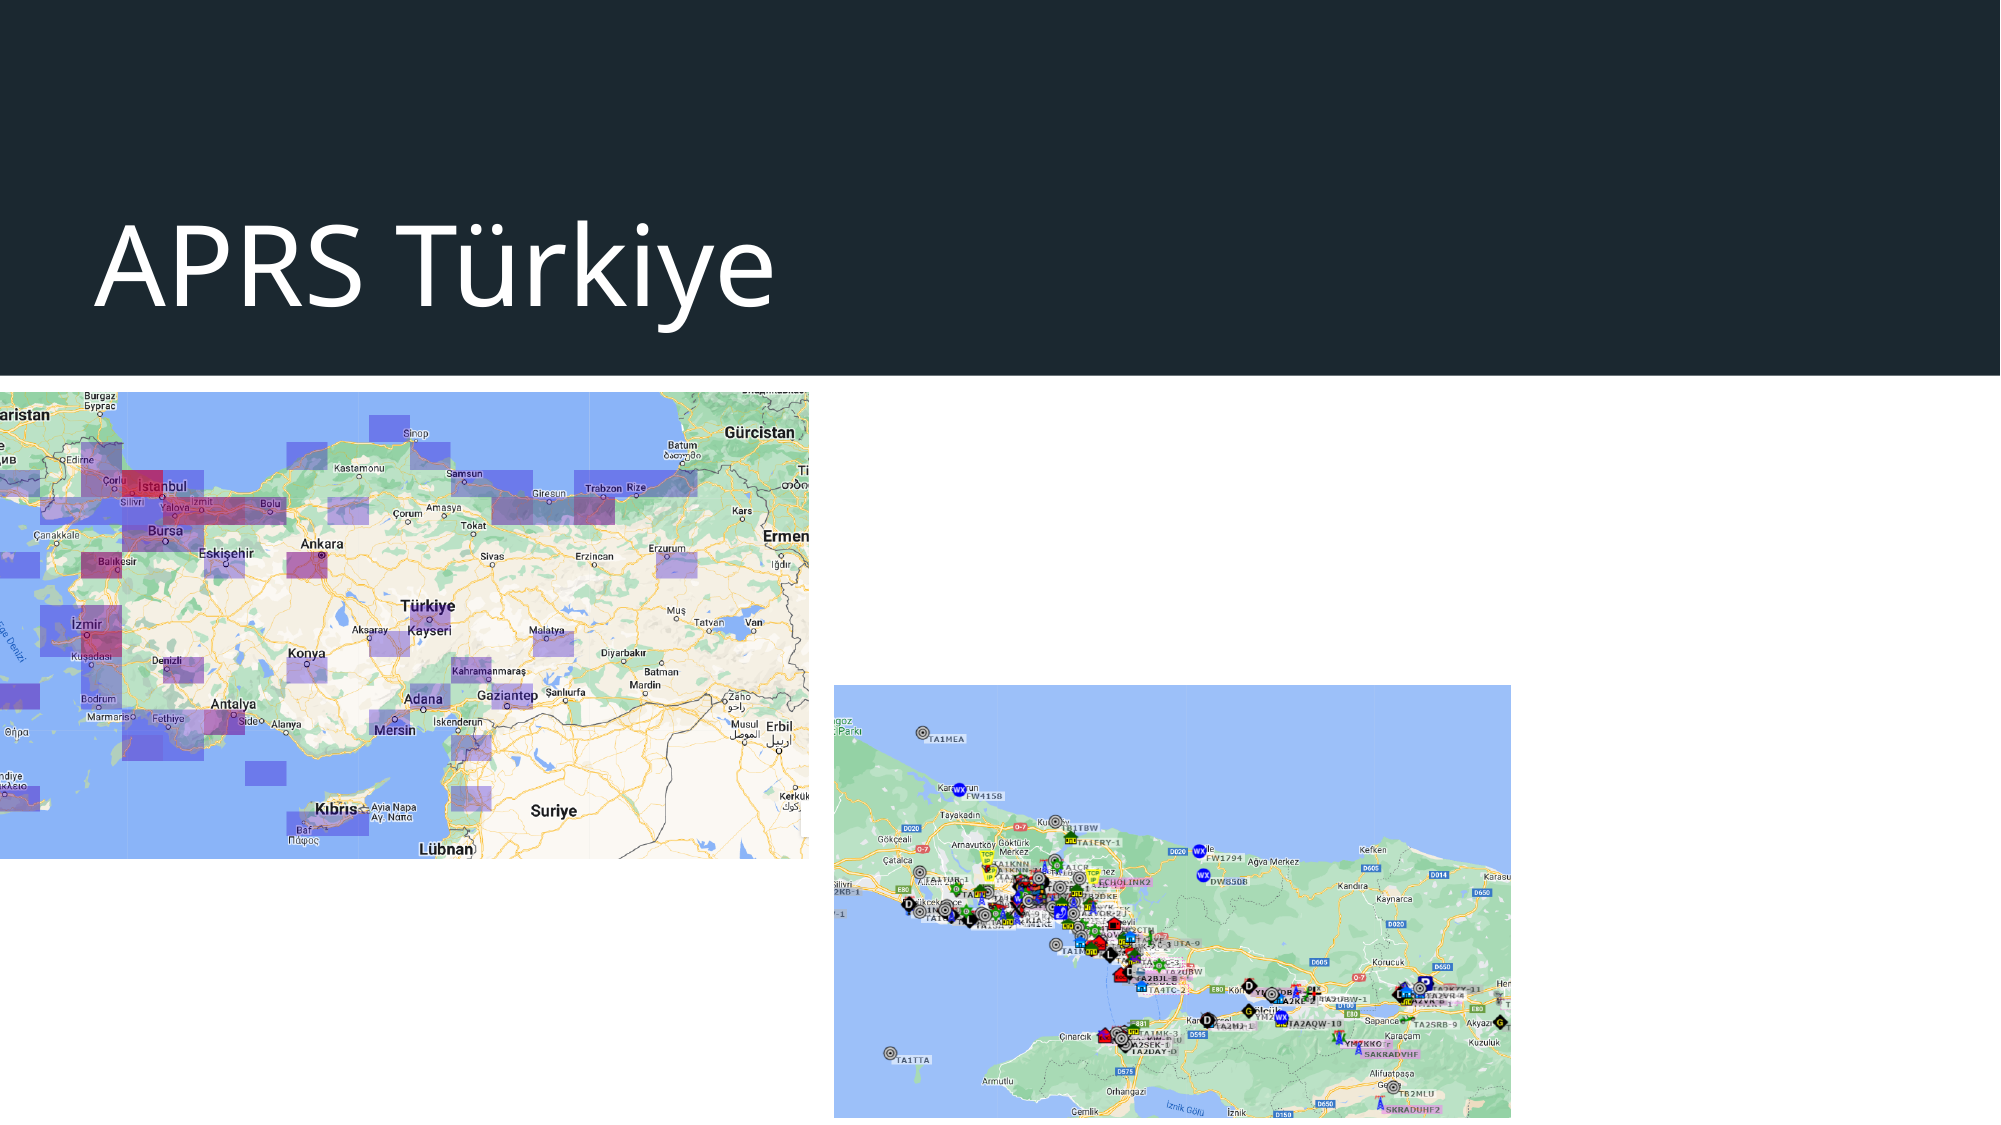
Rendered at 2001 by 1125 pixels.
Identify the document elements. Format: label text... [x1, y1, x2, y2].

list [0, 392, 809, 859]
title APRS Türkiye [79, 59, 1863, 337]
picture [834, 685, 1511, 1118]
